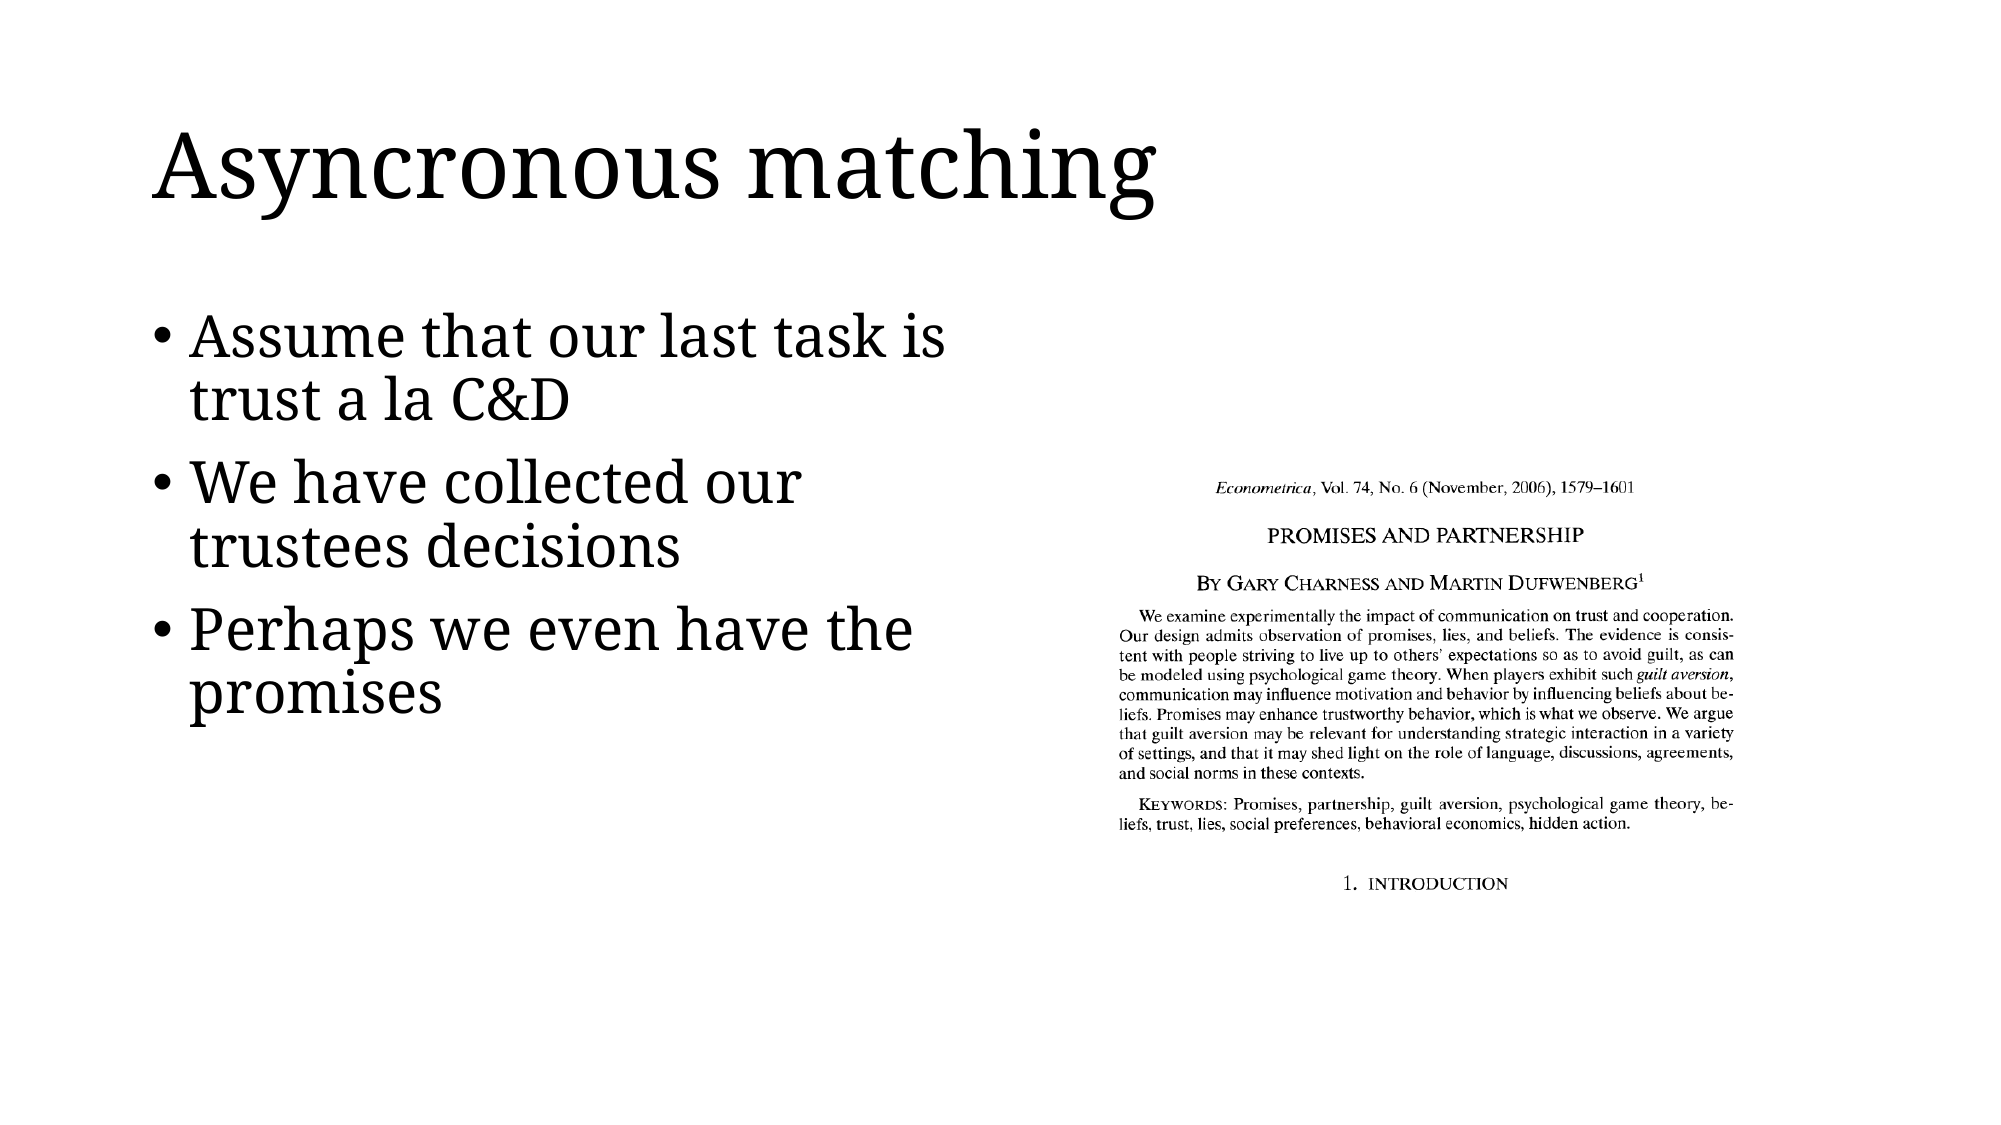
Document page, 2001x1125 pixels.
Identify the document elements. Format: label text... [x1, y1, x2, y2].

list Assume that our last task is trust a la C&D We have collected our trustees decisions Perhaps we even have the promises [137, 299, 988, 1014]
title Asyncronous matching [137, 59, 1863, 278]
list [1011, 404, 1863, 908]
